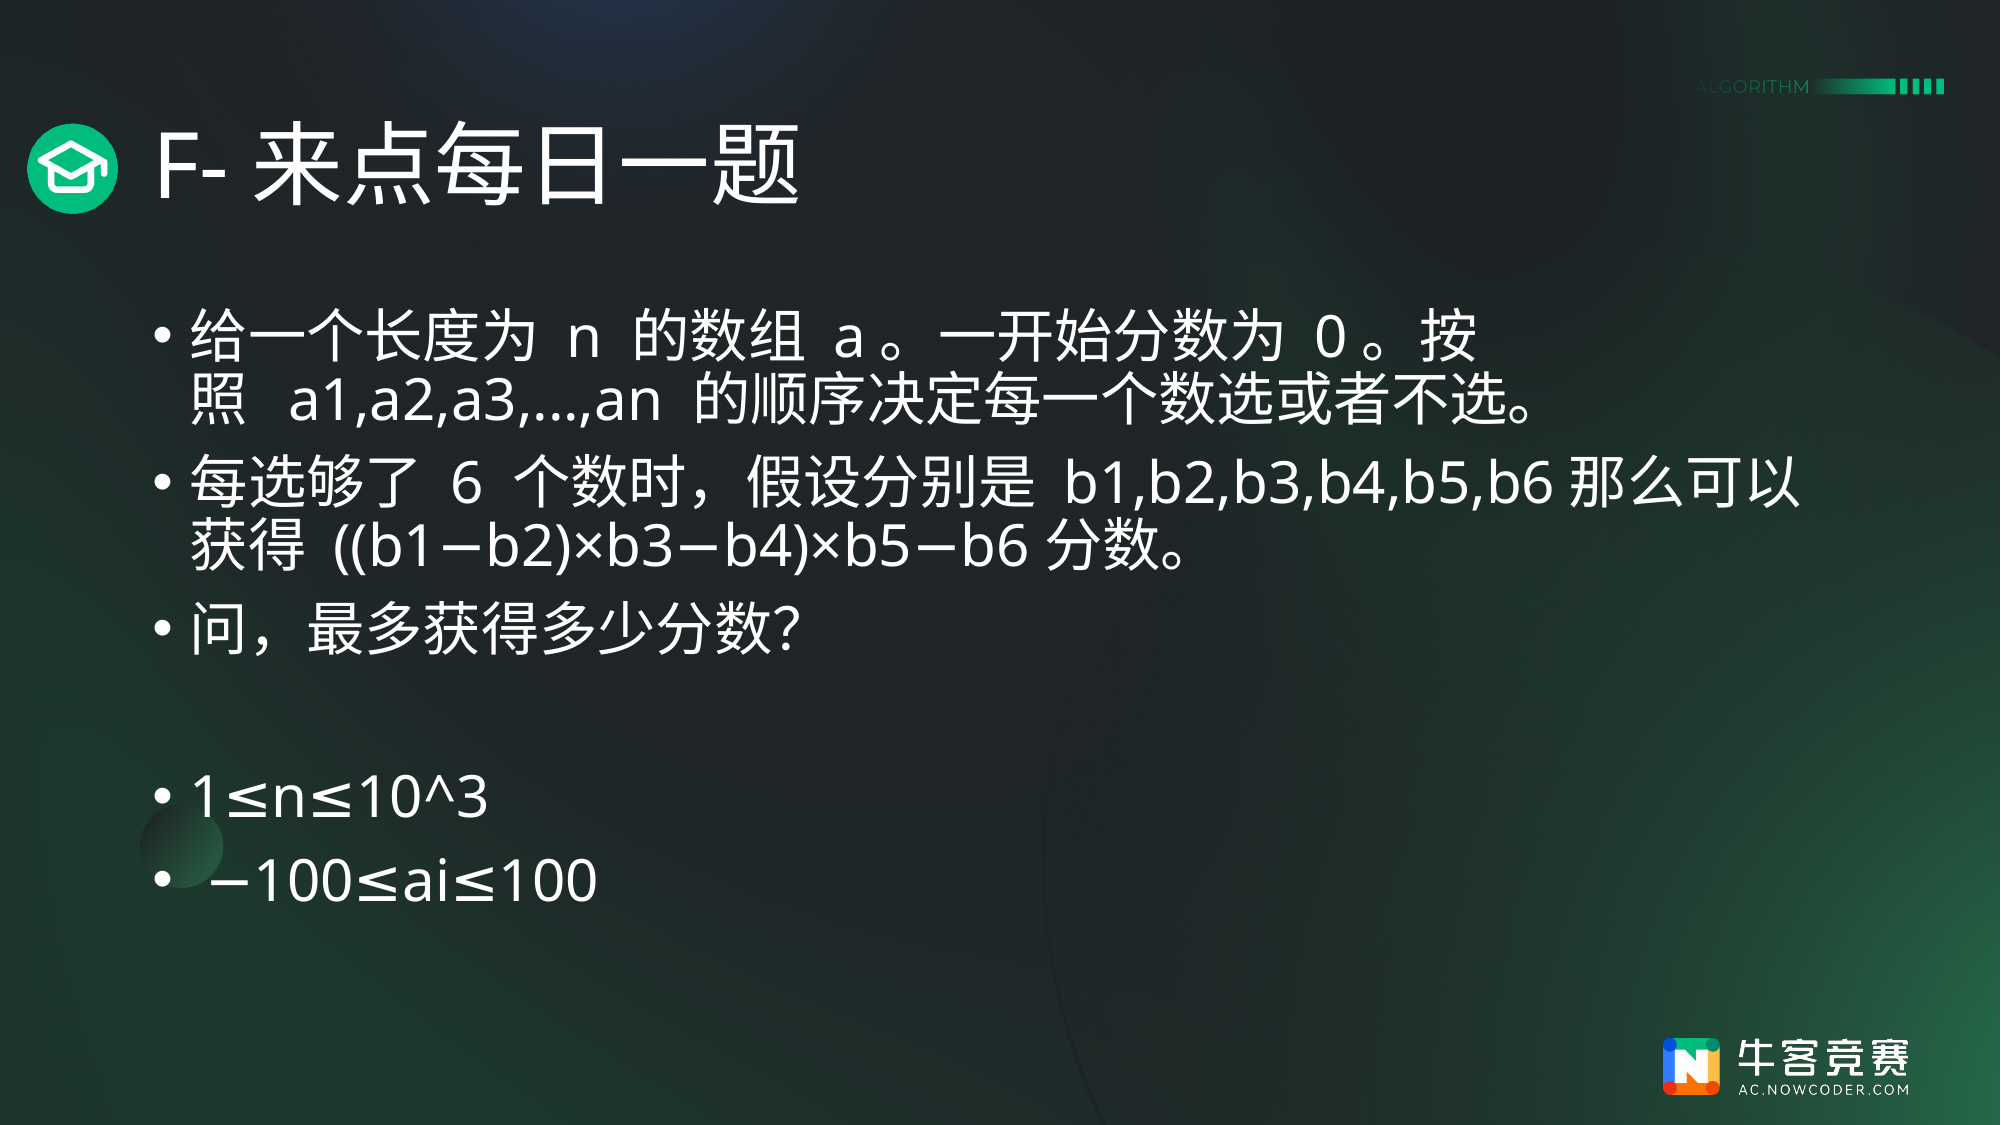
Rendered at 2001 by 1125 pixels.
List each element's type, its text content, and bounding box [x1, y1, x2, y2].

list 给一个长度为 n 的数组 a。一开始分数为 0。按照 a1,a2,a3,...,an​ 的顺序决定每一个数选或者不选。 每选够了 6 个数时，假设分别是 b1,b2,b3,b4,b5,b6那么可以获得 ((b1−b2)×b3−b4)×b5−b6分数。 问，最多获得多少分数？ 1≤n≤10^3 −100≤ai≤100 [137, 299, 1863, 1014]
title F-来点每日一题 [137, 59, 1863, 278]
picture [0, 0, 2000, 1125]
